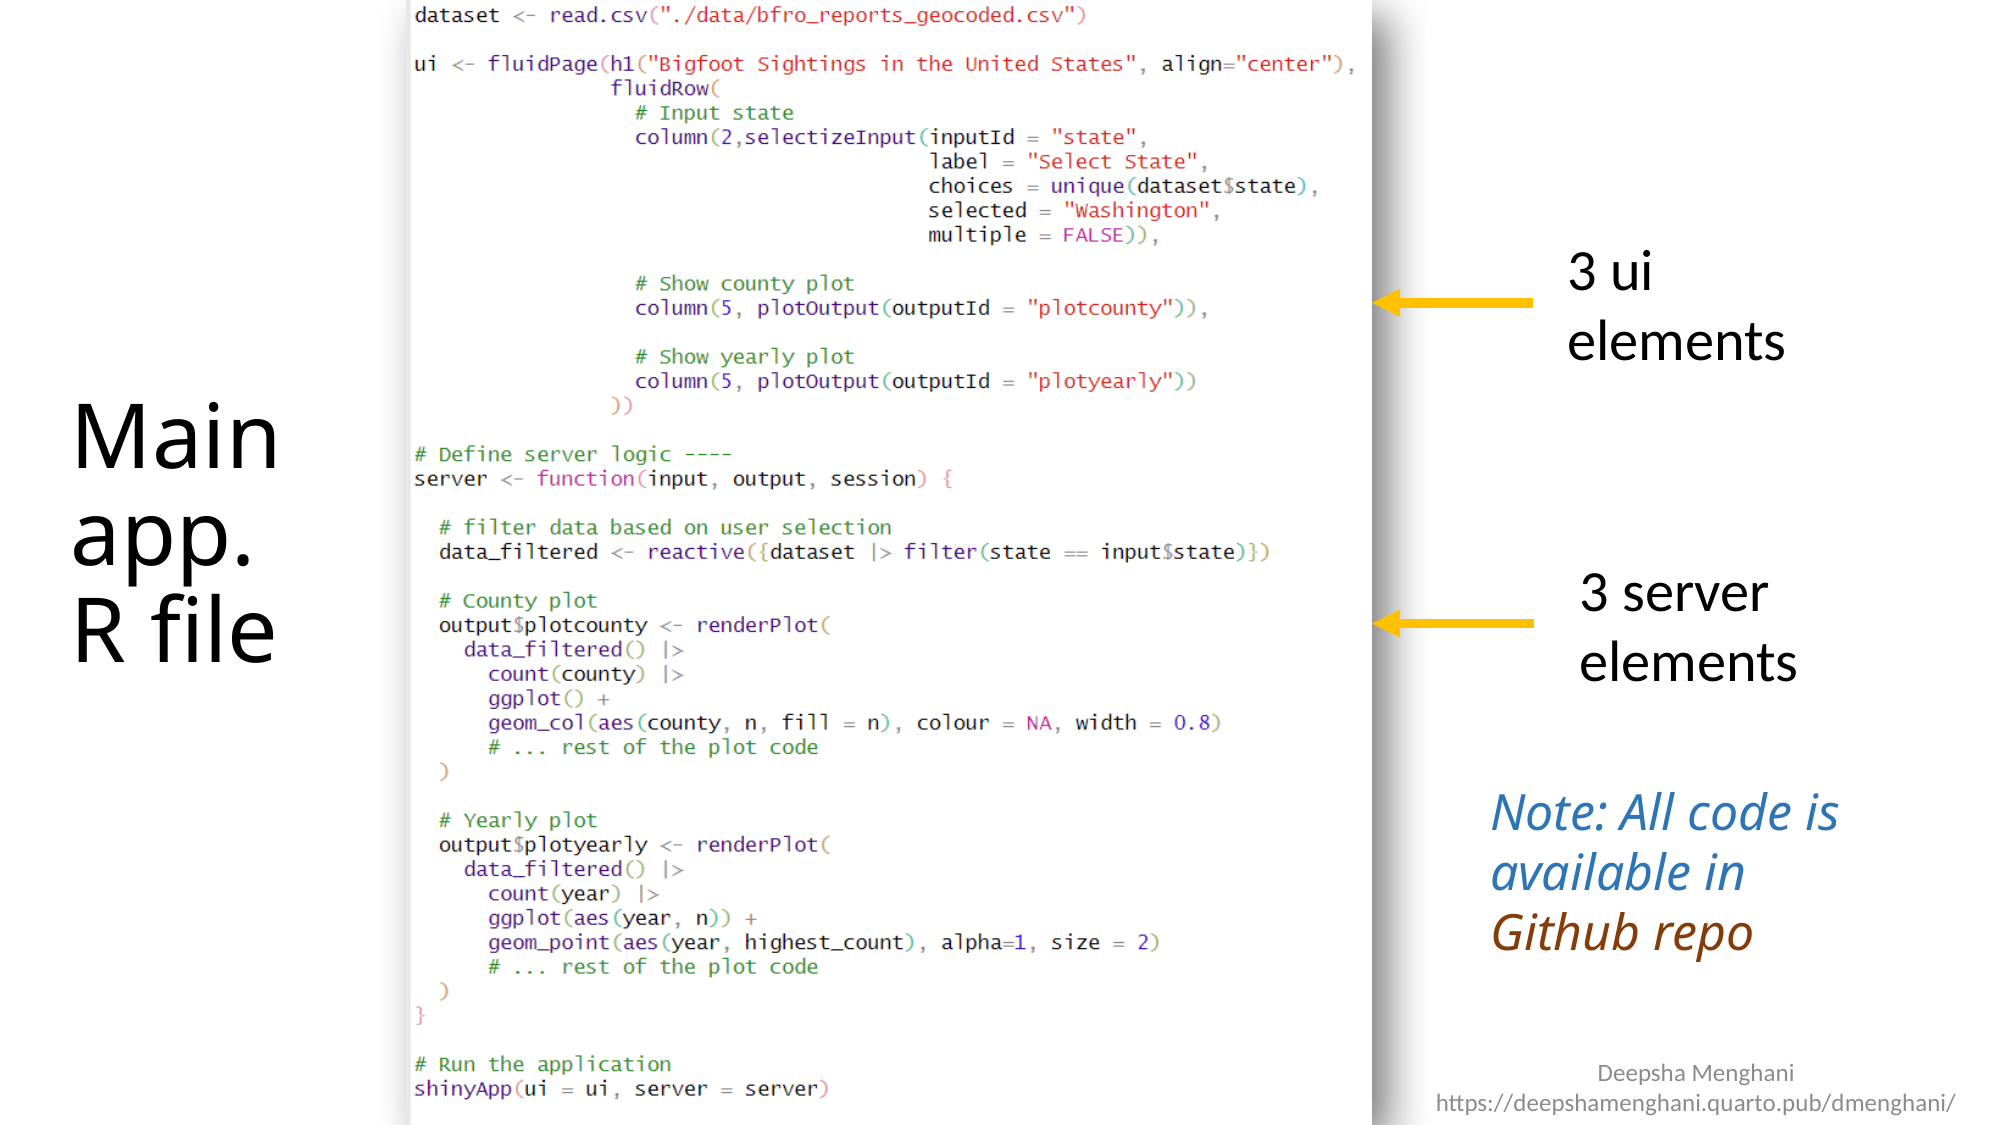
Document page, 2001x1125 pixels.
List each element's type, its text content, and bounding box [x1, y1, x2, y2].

picture [406, 0, 1372, 1125]
text_box 3 ui elements [1552, 224, 1893, 380]
footer Deepsha Menghani https://deepshamenghani.quarto.pub/dmenghani/ [1418, 1056, 1975, 1117]
text_box 3 server elements [1565, 545, 1905, 700]
title Main app.R file [55, 381, 317, 799]
text_box Note: All code is available in Github repo [1475, 743, 1921, 1006]
